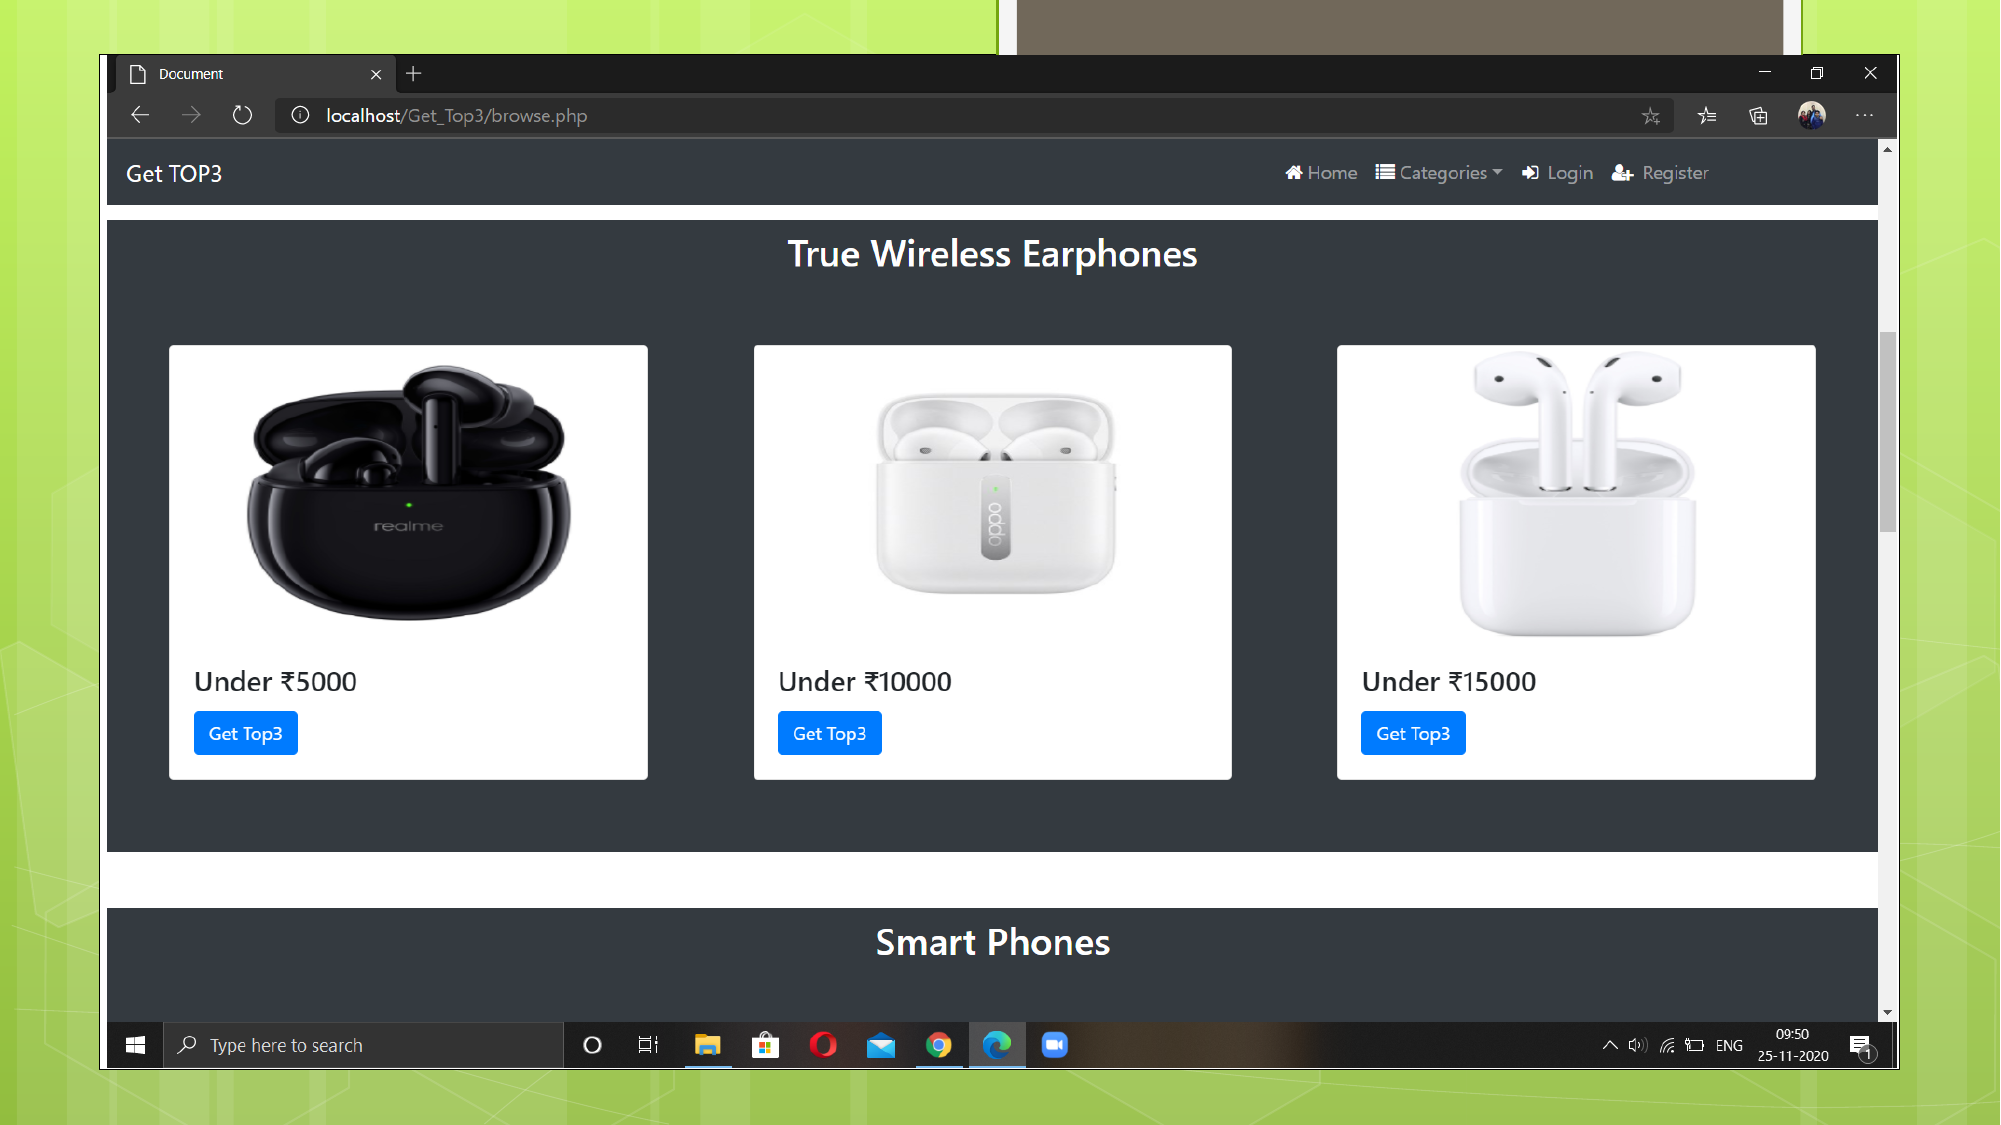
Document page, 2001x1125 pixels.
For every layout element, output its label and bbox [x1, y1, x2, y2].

picture [106, 55, 1897, 1068]
